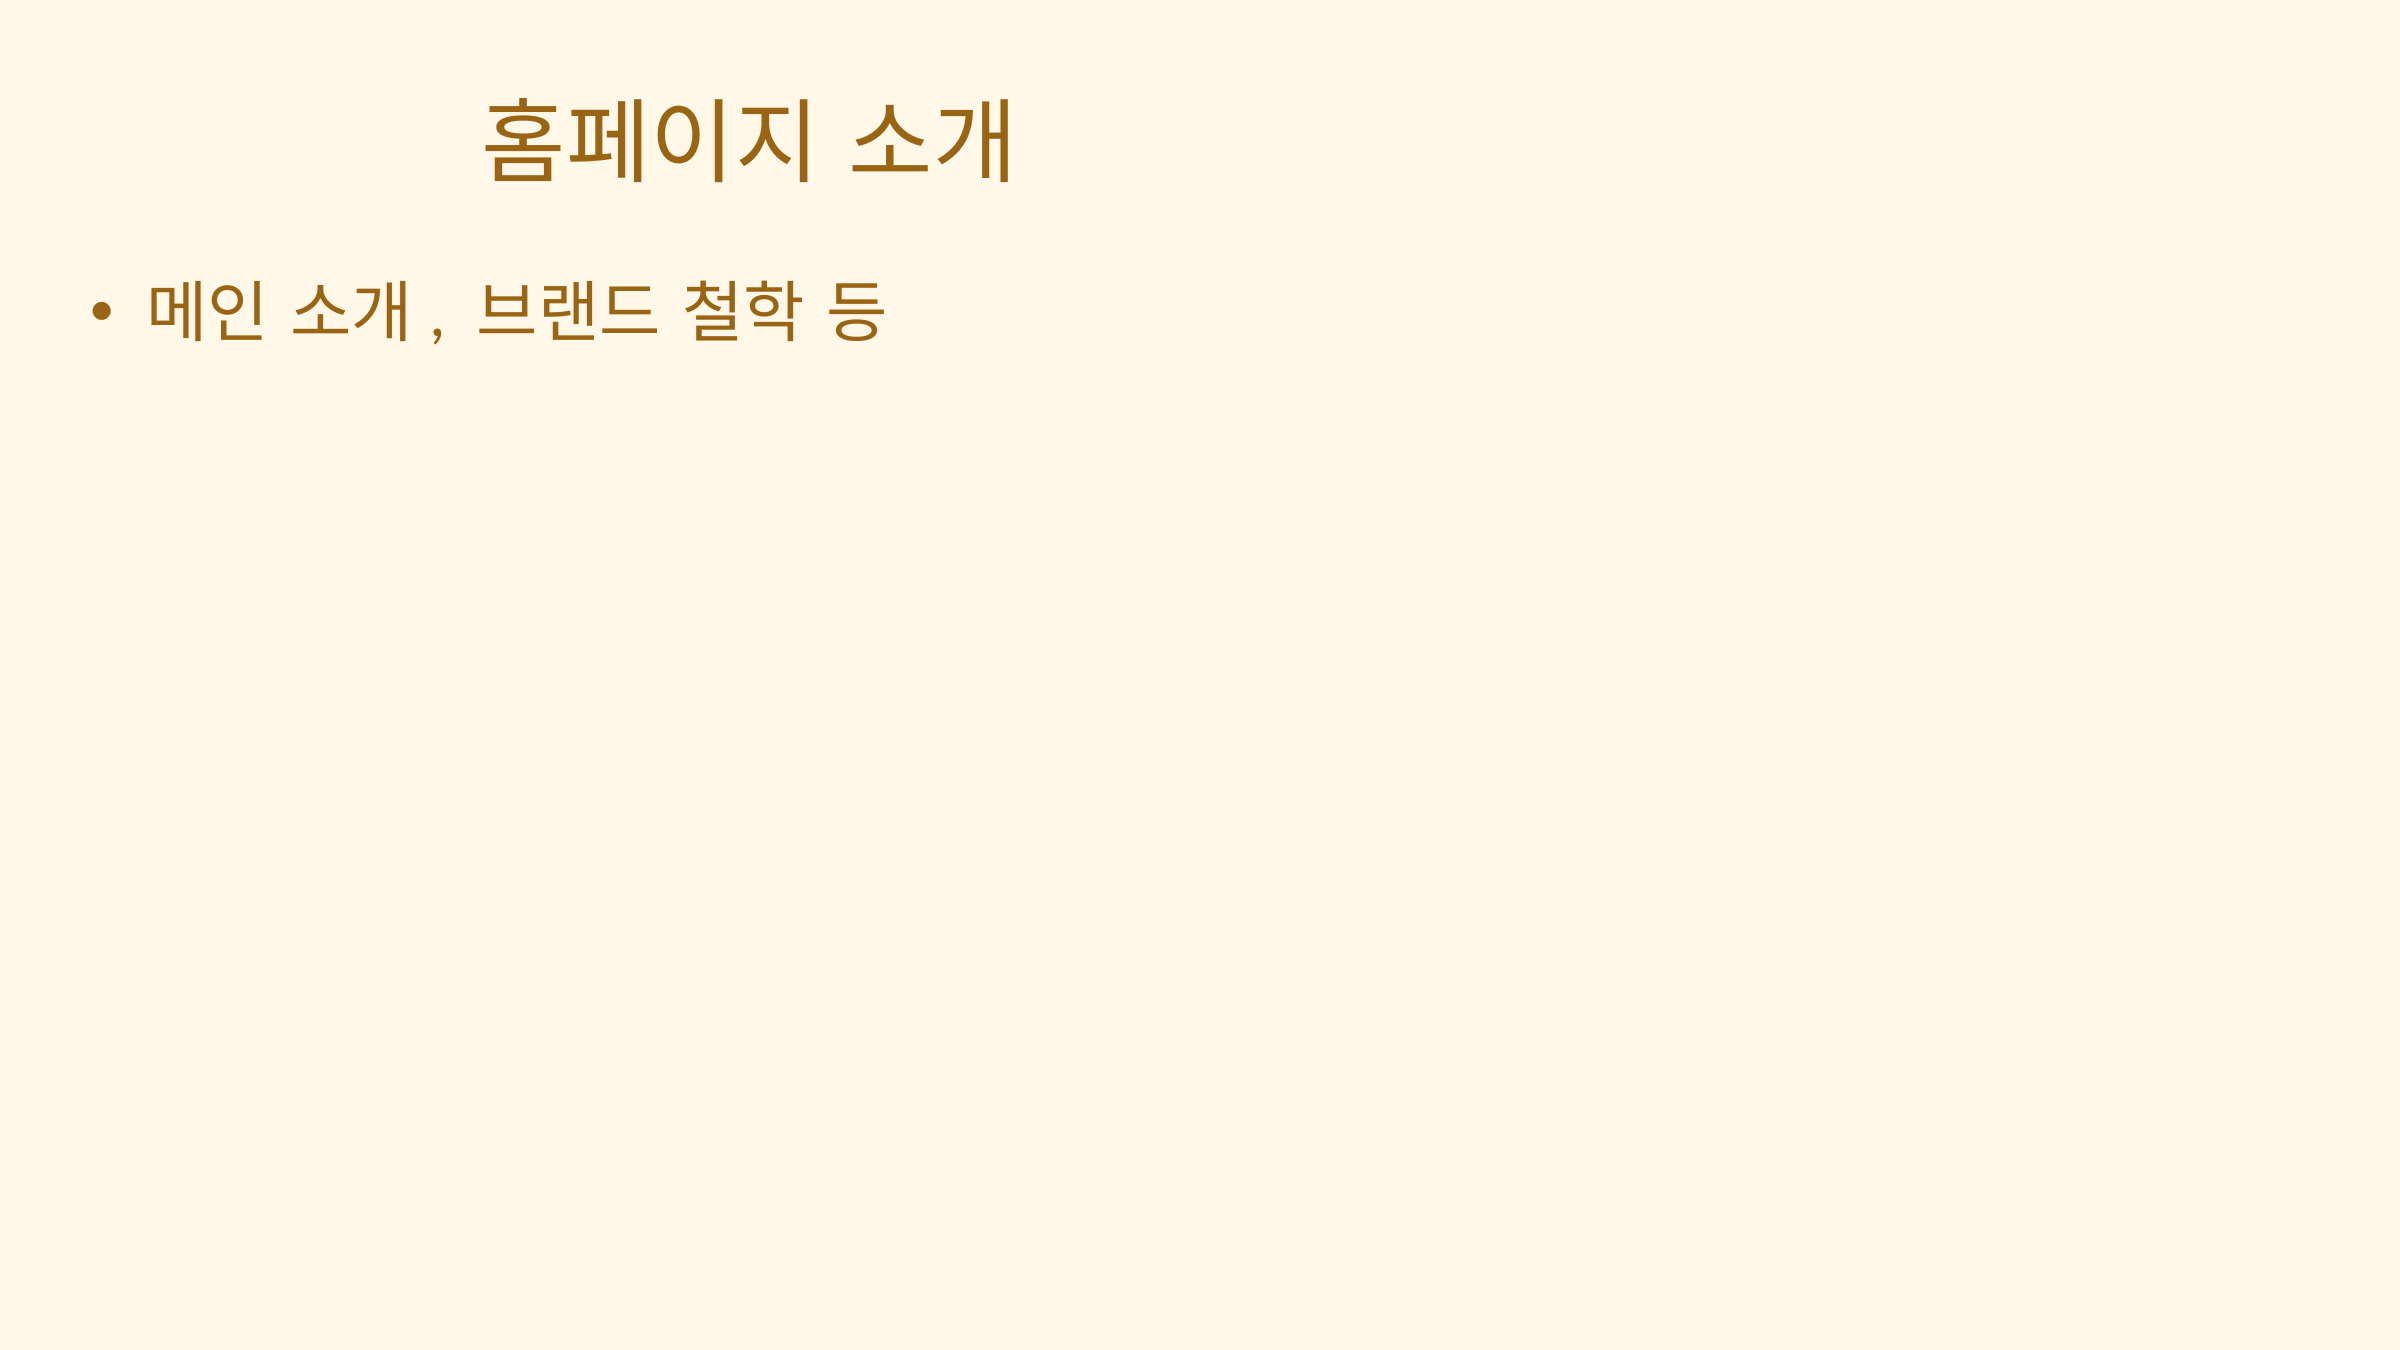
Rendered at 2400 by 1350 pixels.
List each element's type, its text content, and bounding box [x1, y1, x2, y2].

text_box 홈페이지 소개 [75, 45, 1425, 233]
text_box 메인 소개, 브랜드 철학 등 [75, 262, 1425, 1005]
